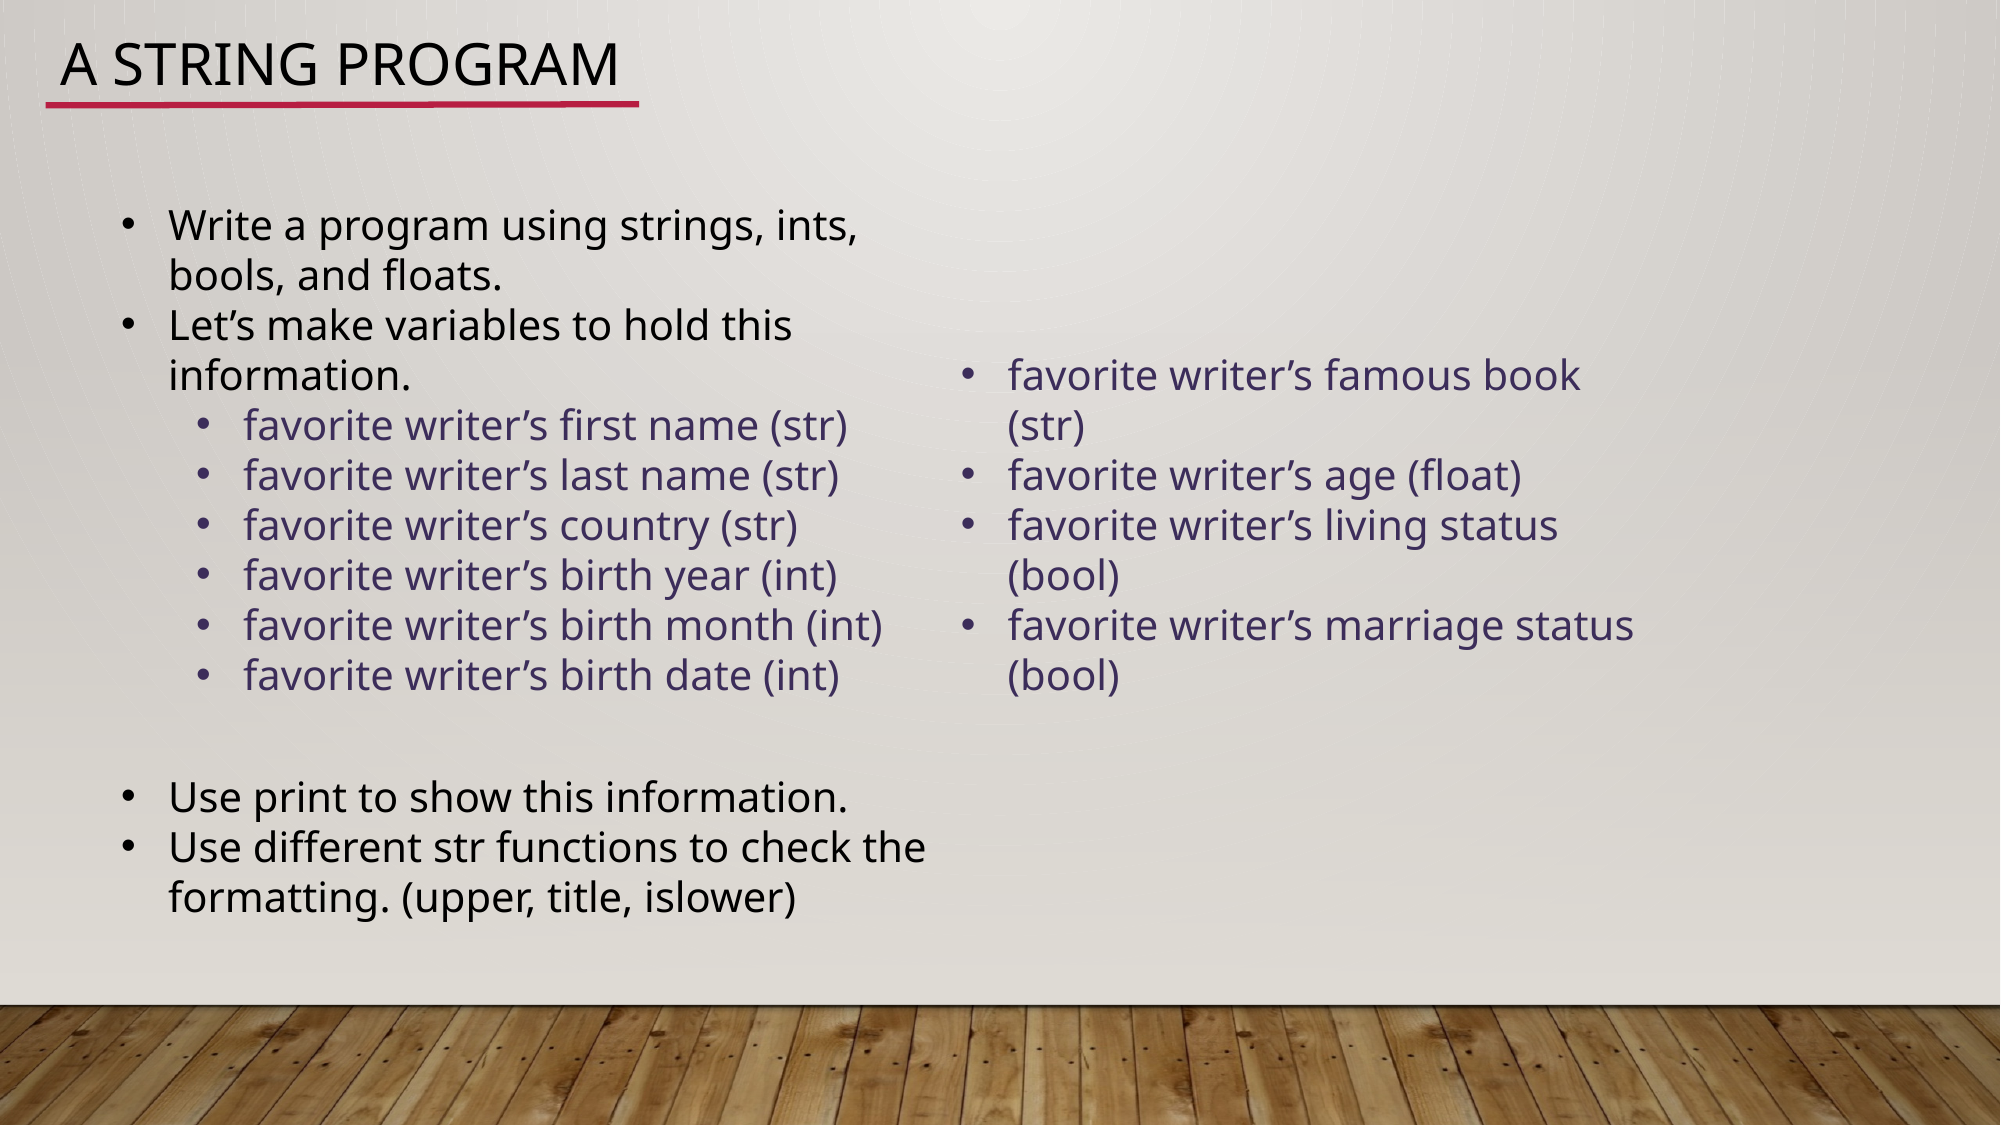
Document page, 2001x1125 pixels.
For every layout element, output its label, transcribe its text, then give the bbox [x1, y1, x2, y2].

picture [0, 1005, 2000, 1125]
text_box A STRING PROGRAM [45, 19, 1233, 105]
text_box Use print to show this information. Use different str functions to check the formatting. (upper, title, islower) [106, 763, 1168, 973]
text_box Write a program using strings, ints, bools, and floats. Let’s make variables to hold this information. favorite writer’s first name (str) favorite writer’s last name (str) favorite writer’s country (str) favorite writer’s birth year (int) favorite writer’s birth month (int) favorite writer’s birth date (int) favorite writer’s famous book (str) favorite writer’s age (float) favorite writer’s living status (bool) favorite writer’s marriage status (bool) [106, 191, 1666, 958]
